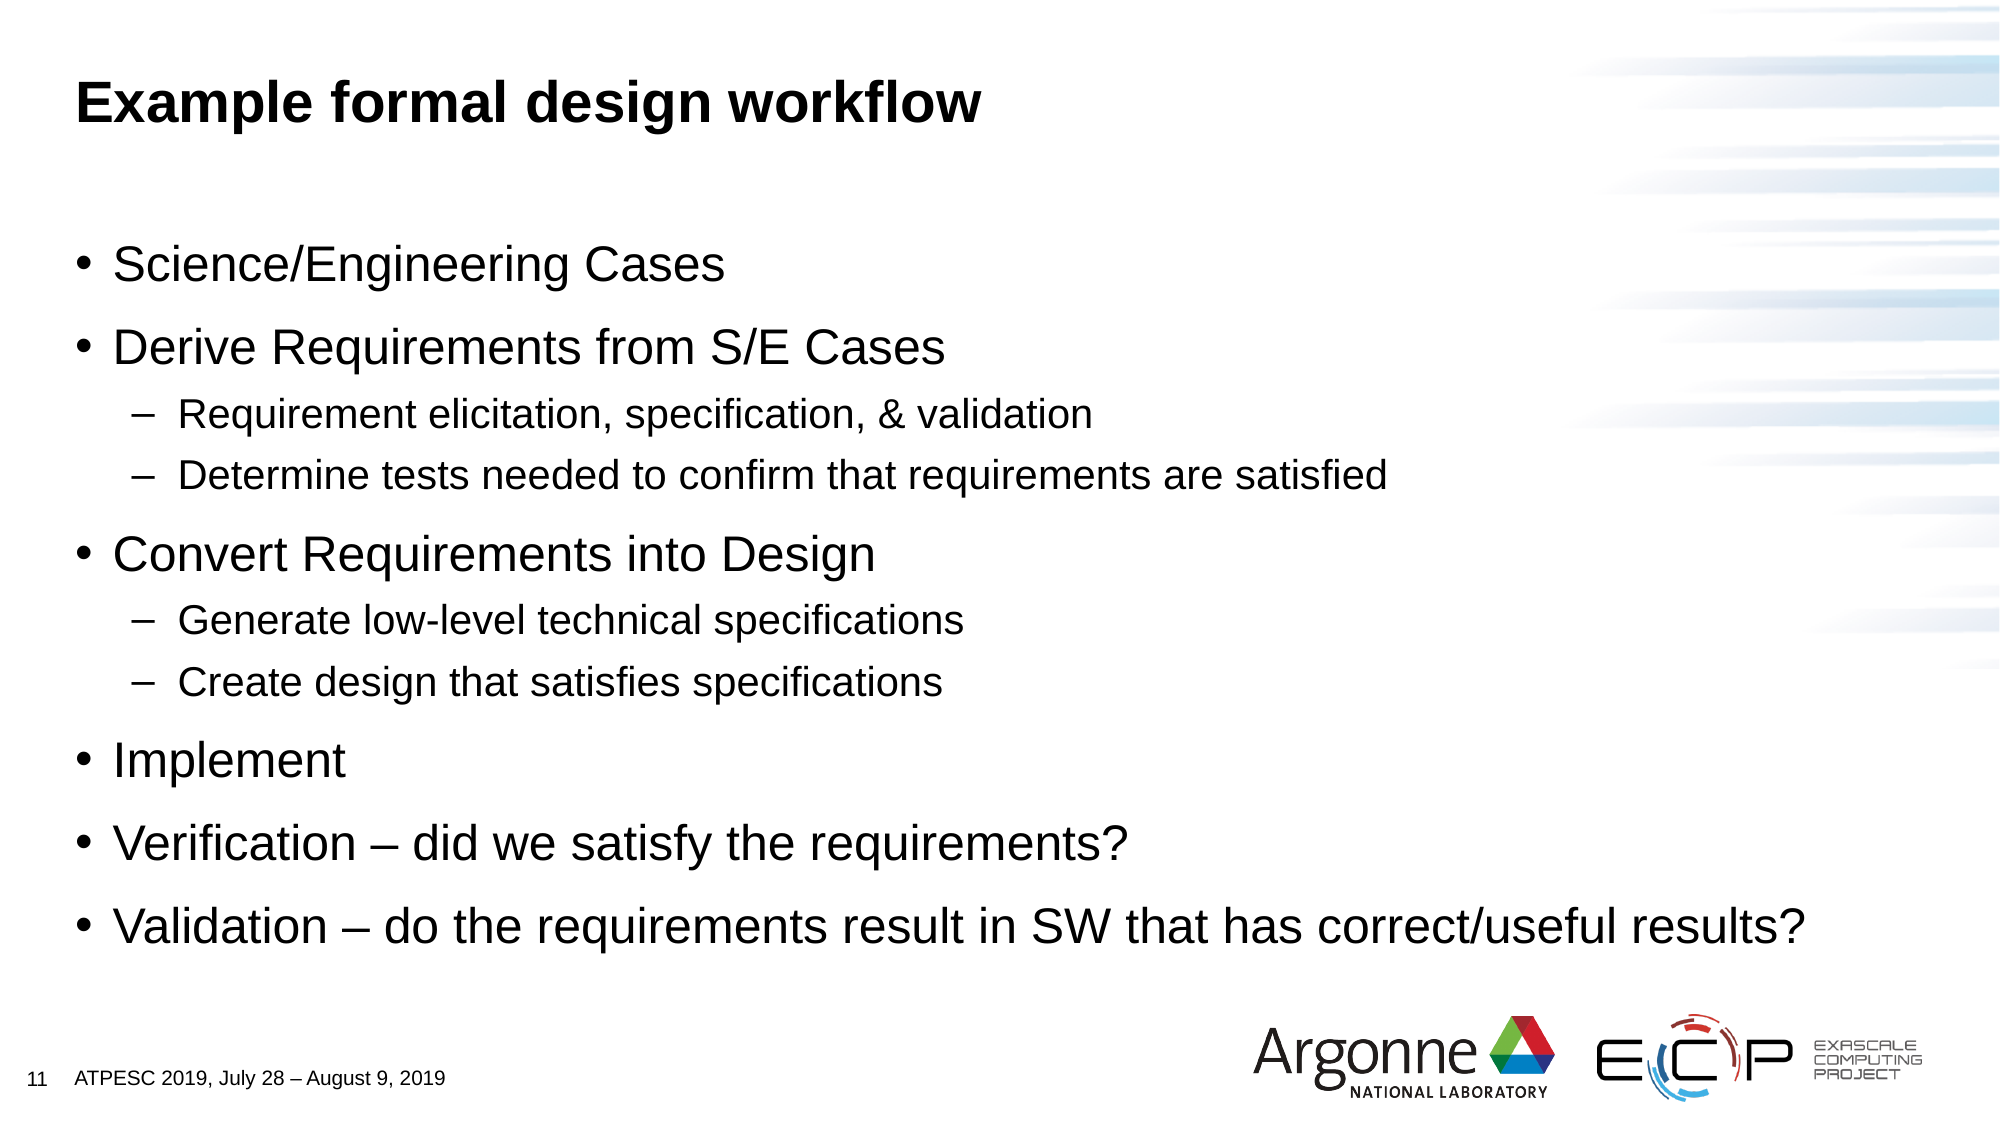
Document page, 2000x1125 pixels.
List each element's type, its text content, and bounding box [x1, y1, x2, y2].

picture [1253, 1016, 1555, 1098]
list Science/Engineering Cases Derive Requirements from S/E Cases Requirement elicitation, specification, & validation Determine tests needed to confirm that requirements are satisfied Convert Requirements into Design Generate low-level technical specifications Create design that satisfies specifications Implement Verification – did we satisfy the requirements? Validation – do the requirements result in SW that has correct/useful results? [59, 230, 1840, 896]
picture [1597, 1014, 1922, 1102]
picture [1531, 0, 2000, 669]
title Example formal design workflow [59, 67, 1926, 218]
